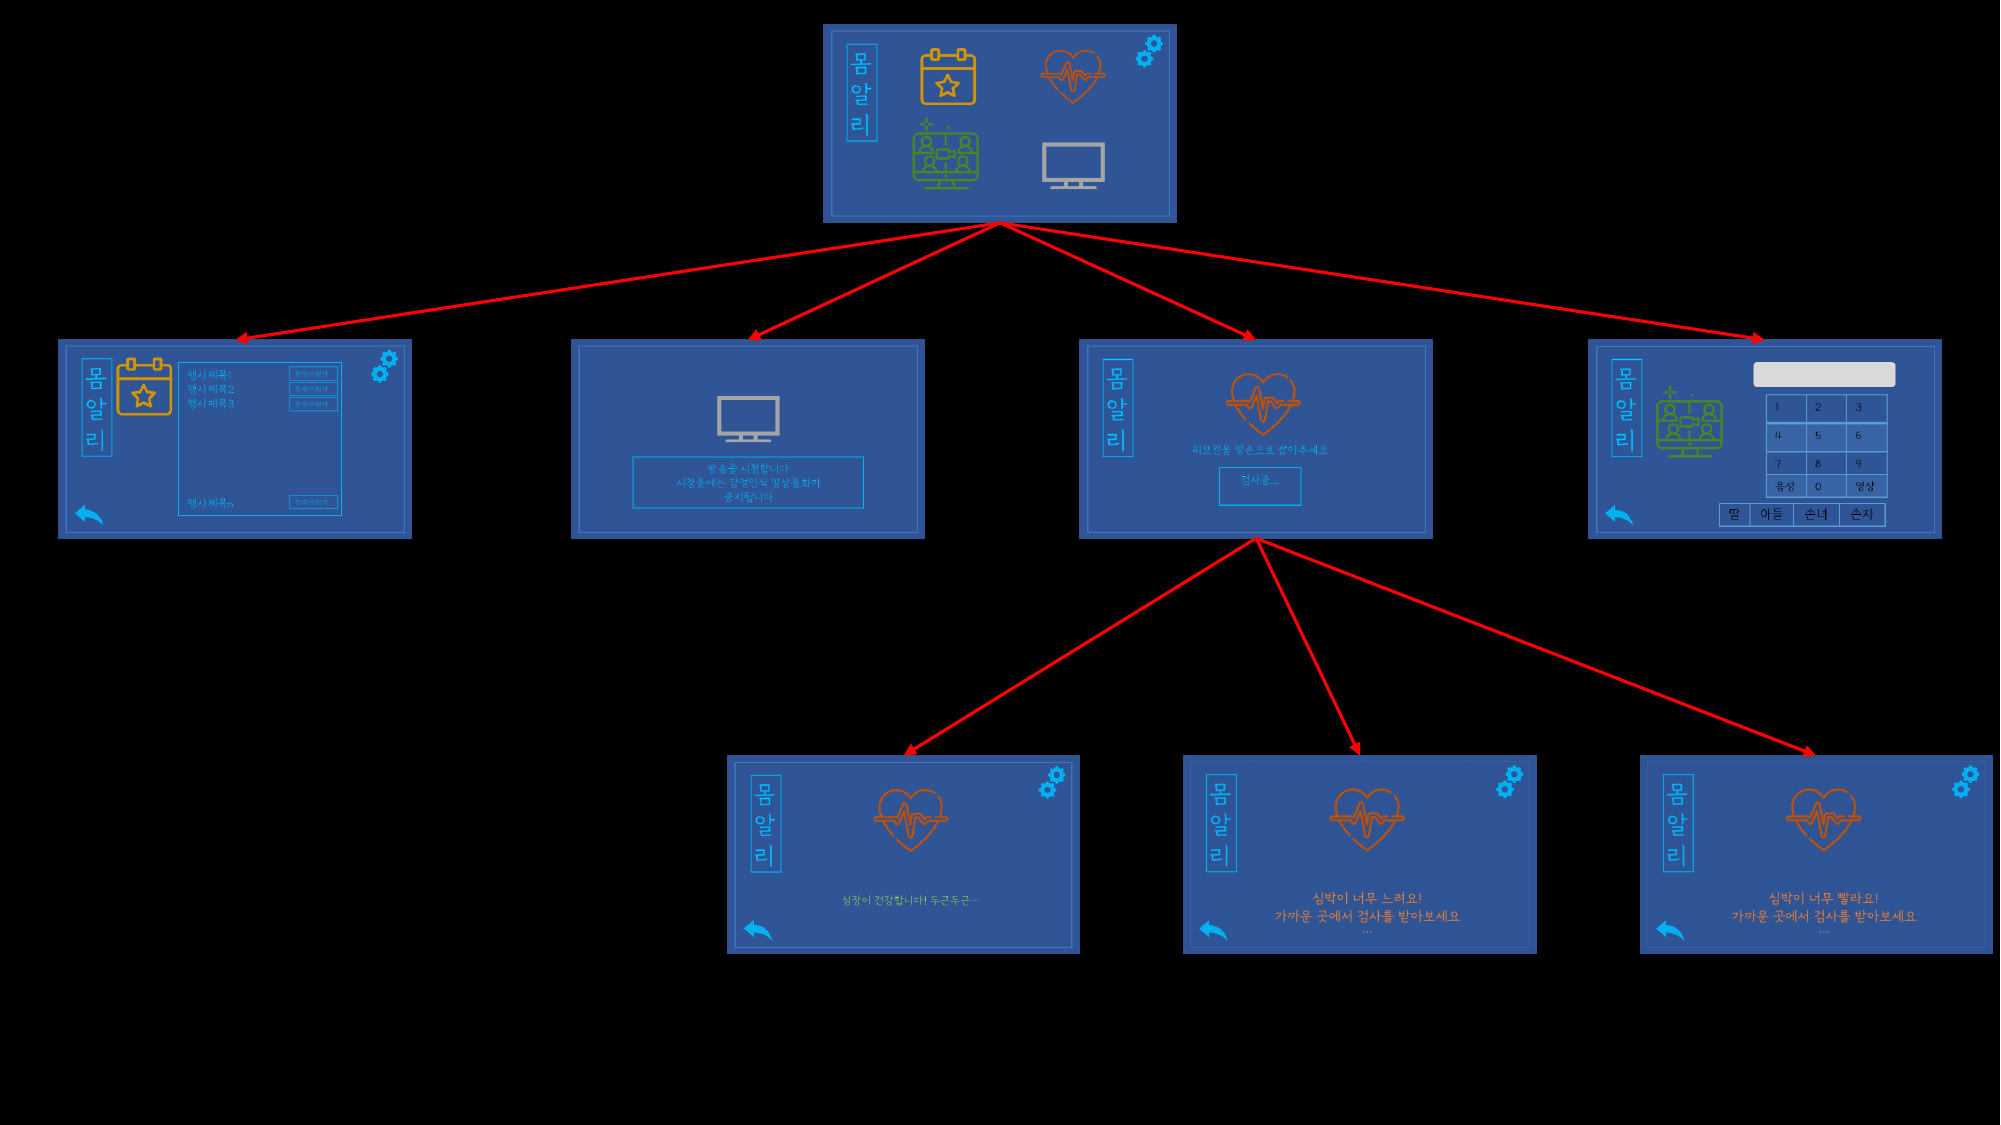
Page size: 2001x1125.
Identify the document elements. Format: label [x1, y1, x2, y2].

text_box [1256, 538, 1817, 756]
text_box [747, 222, 999, 340]
text_box [1257, 222, 1765, 340]
text_box [235, 222, 747, 340]
picture [823, 24, 1177, 222]
picture [1588, 339, 1942, 539]
text_box [903, 538, 1256, 756]
picture [571, 340, 925, 539]
picture [1079, 340, 1433, 538]
picture [1183, 755, 1537, 954]
text_box [999, 222, 1257, 340]
picture [58, 339, 412, 539]
picture [1639, 755, 1993, 954]
picture [727, 755, 1080, 954]
